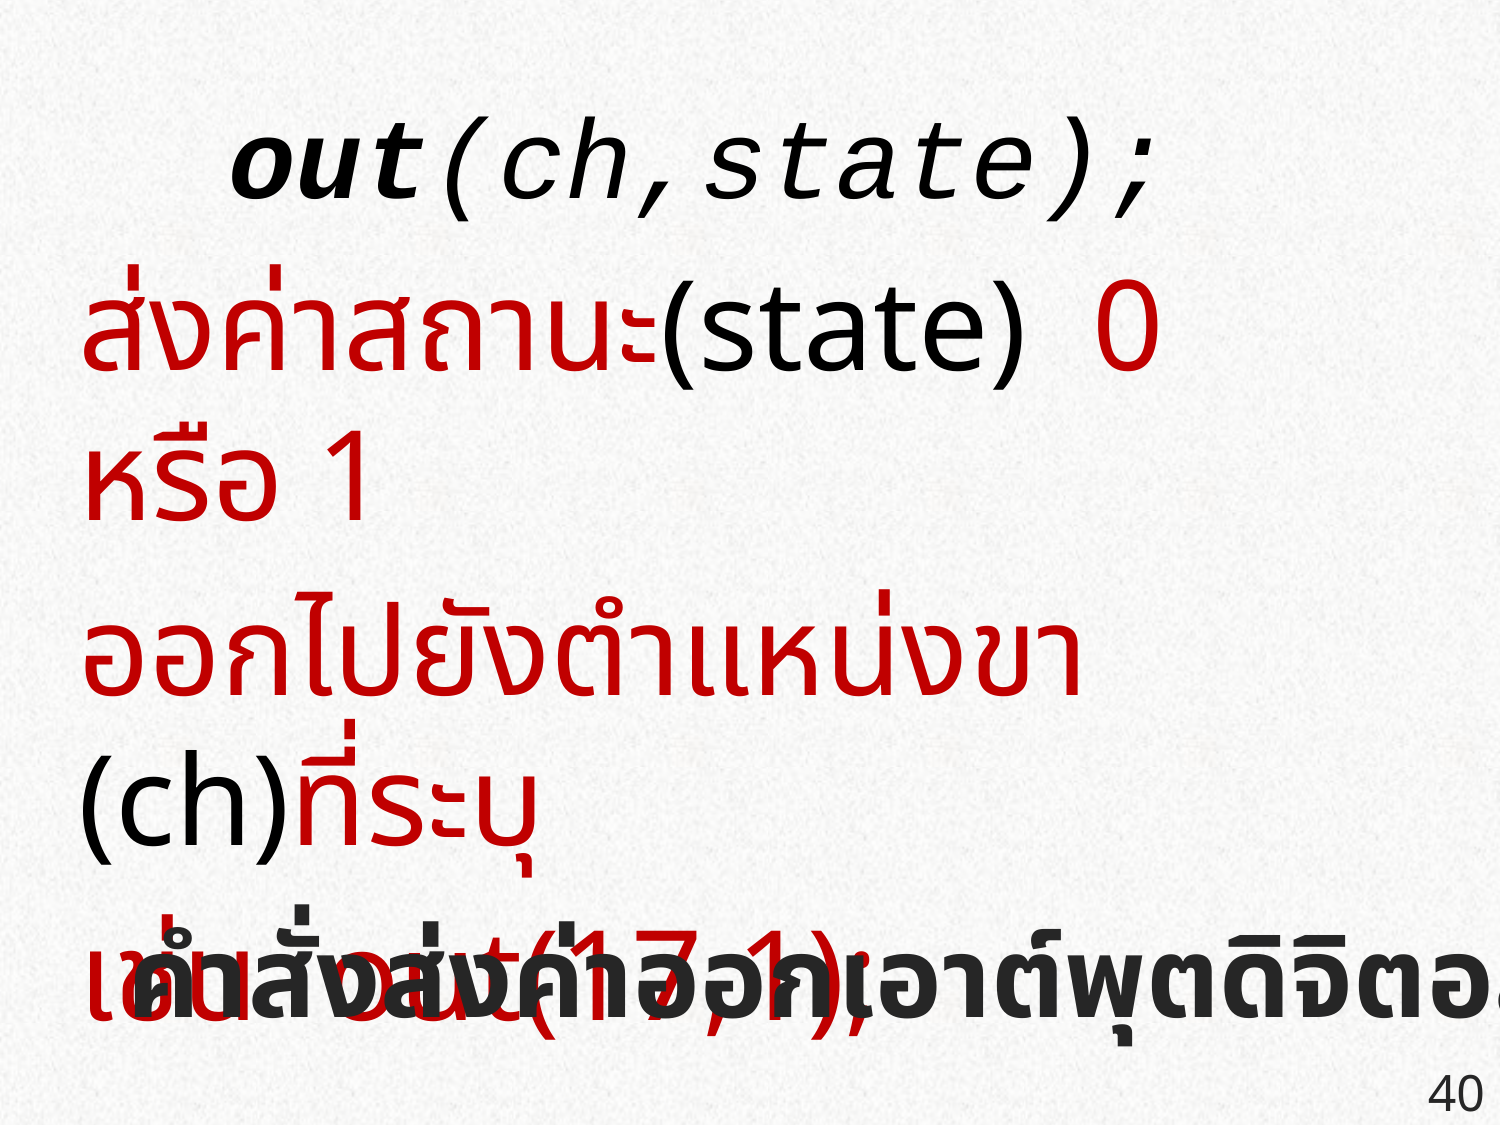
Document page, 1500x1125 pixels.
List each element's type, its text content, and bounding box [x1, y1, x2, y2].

text_box out(ch,state); ส่งค่าสถานะ(state) 0 หรือ 1 ออกไปยังตำแหน่งขา (ch)ที่ระบุ เช่น out(17,1); [61, 76, 1236, 789]
slide_number 40 [1374, 1065, 1500, 1125]
title คำสั่งส่งค่าออกเอาต์พุตดิจิตอล [112, 857, 1500, 1048]
